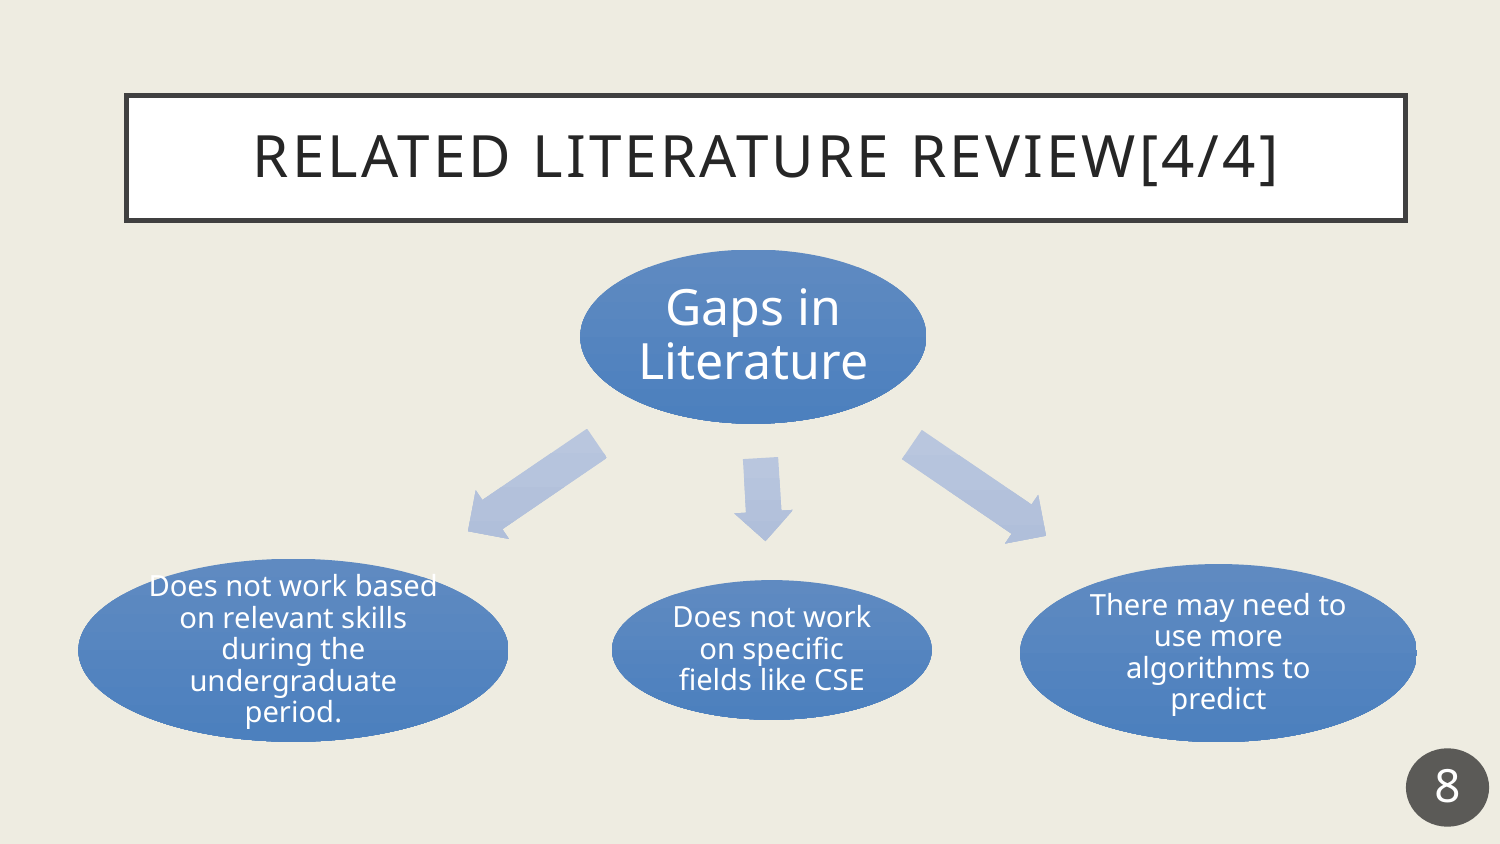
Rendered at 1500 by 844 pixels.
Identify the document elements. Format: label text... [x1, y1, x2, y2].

title Related Literature Review[4/4] [124, 93, 1408, 223]
slide_number 8 [1405, 748, 1490, 827]
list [58, 249, 1417, 787]
